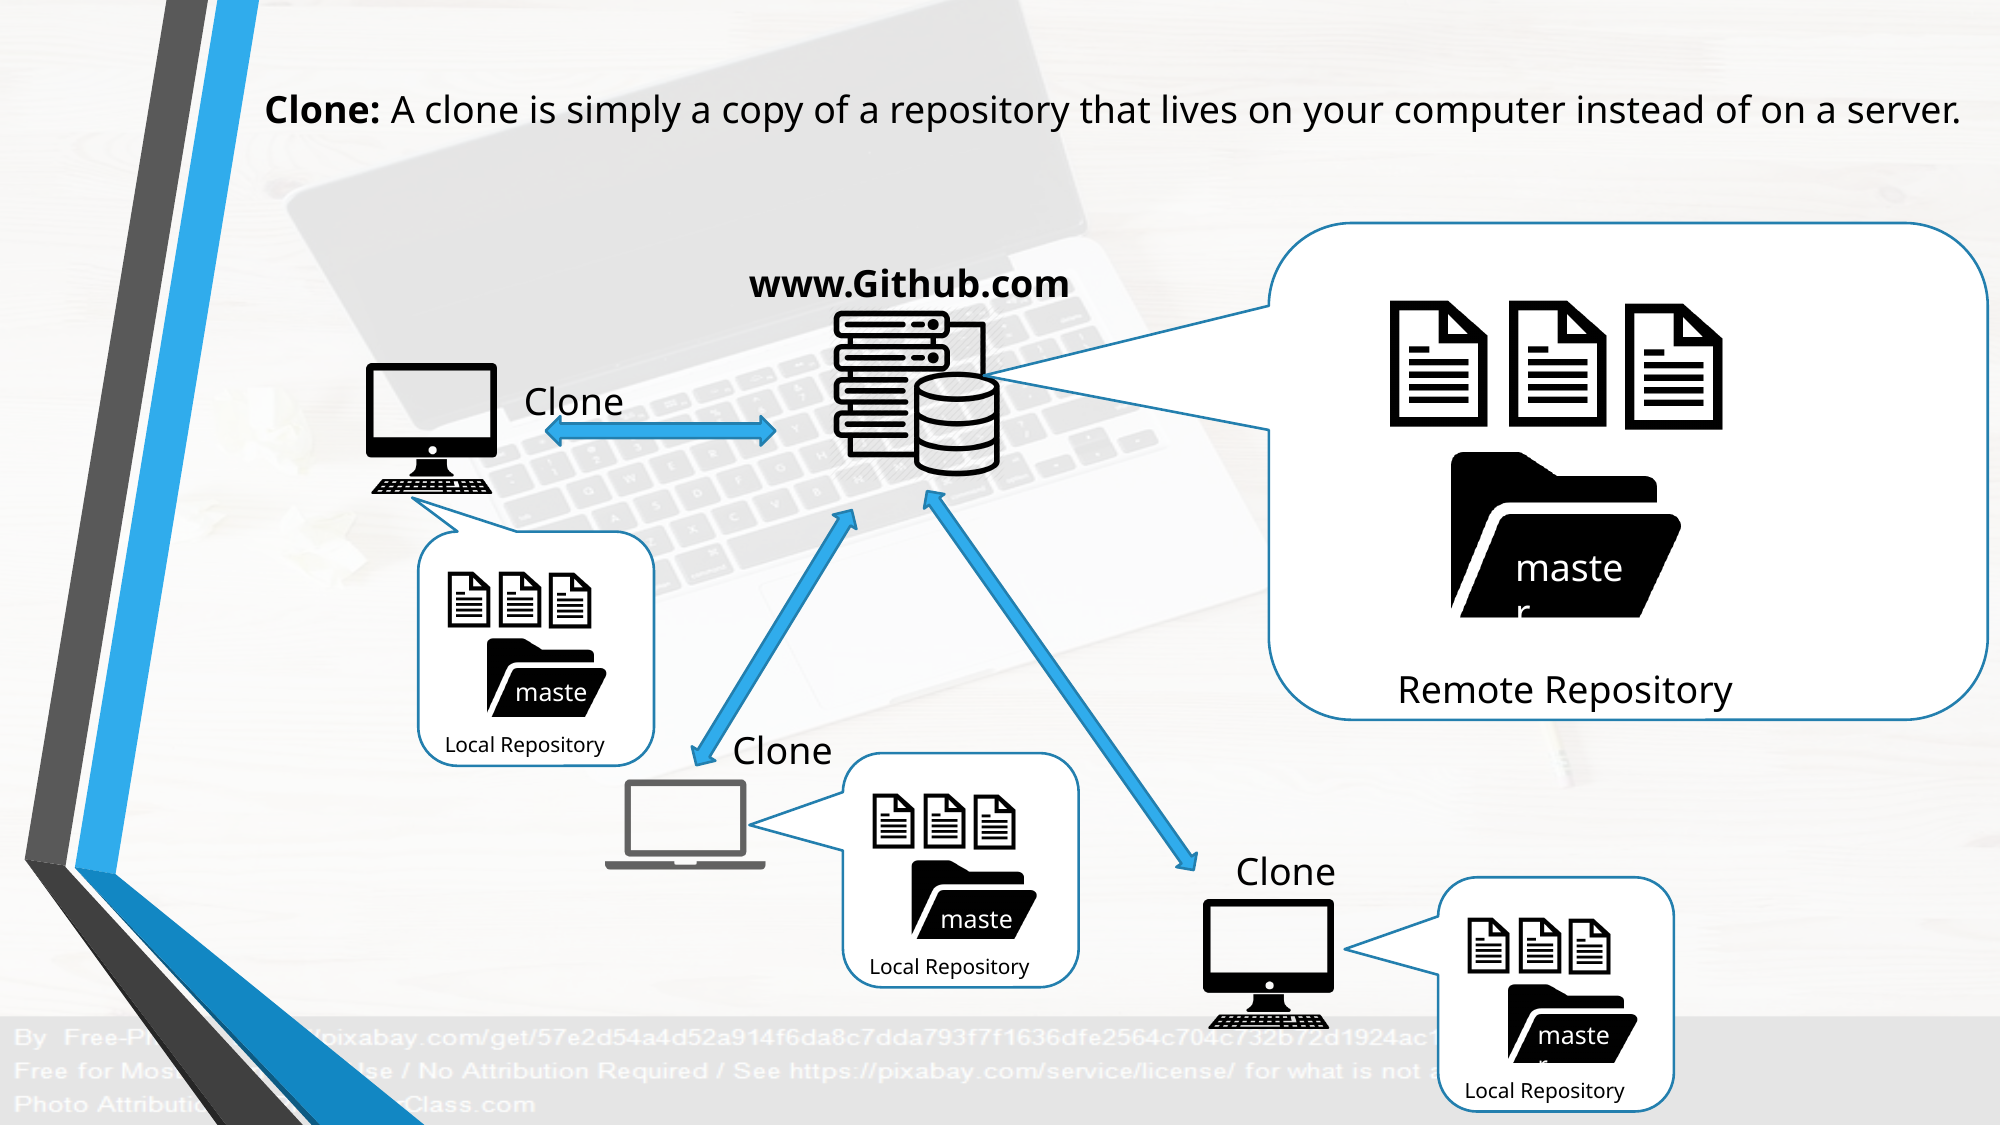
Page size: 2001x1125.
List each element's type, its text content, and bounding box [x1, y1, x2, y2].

text_box [699, 508, 858, 744]
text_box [436, 566, 620, 766]
text_box [1343, 875, 1676, 1109]
text_box Clone [717, 719, 848, 780]
text_box [544, 414, 777, 447]
text_box [766, 751, 1080, 987]
text_box Clone [509, 370, 640, 431]
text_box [1456, 912, 1652, 1111]
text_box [1362, 288, 1750, 721]
picture [604, 744, 766, 905]
picture [827, 304, 1005, 482]
text_box [1005, 221, 1990, 722]
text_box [861, 788, 1052, 987]
picture [1203, 898, 1334, 1030]
picture [366, 363, 497, 494]
text_box Clone: A clone is simply a copy of a repository that lives on your computer instead of on a server. [249, 78, 1988, 139]
text_box [410, 496, 656, 761]
text_box www.Github.com [734, 252, 1086, 313]
text_box [922, 489, 1199, 872]
text_box Clone [1220, 840, 1352, 900]
